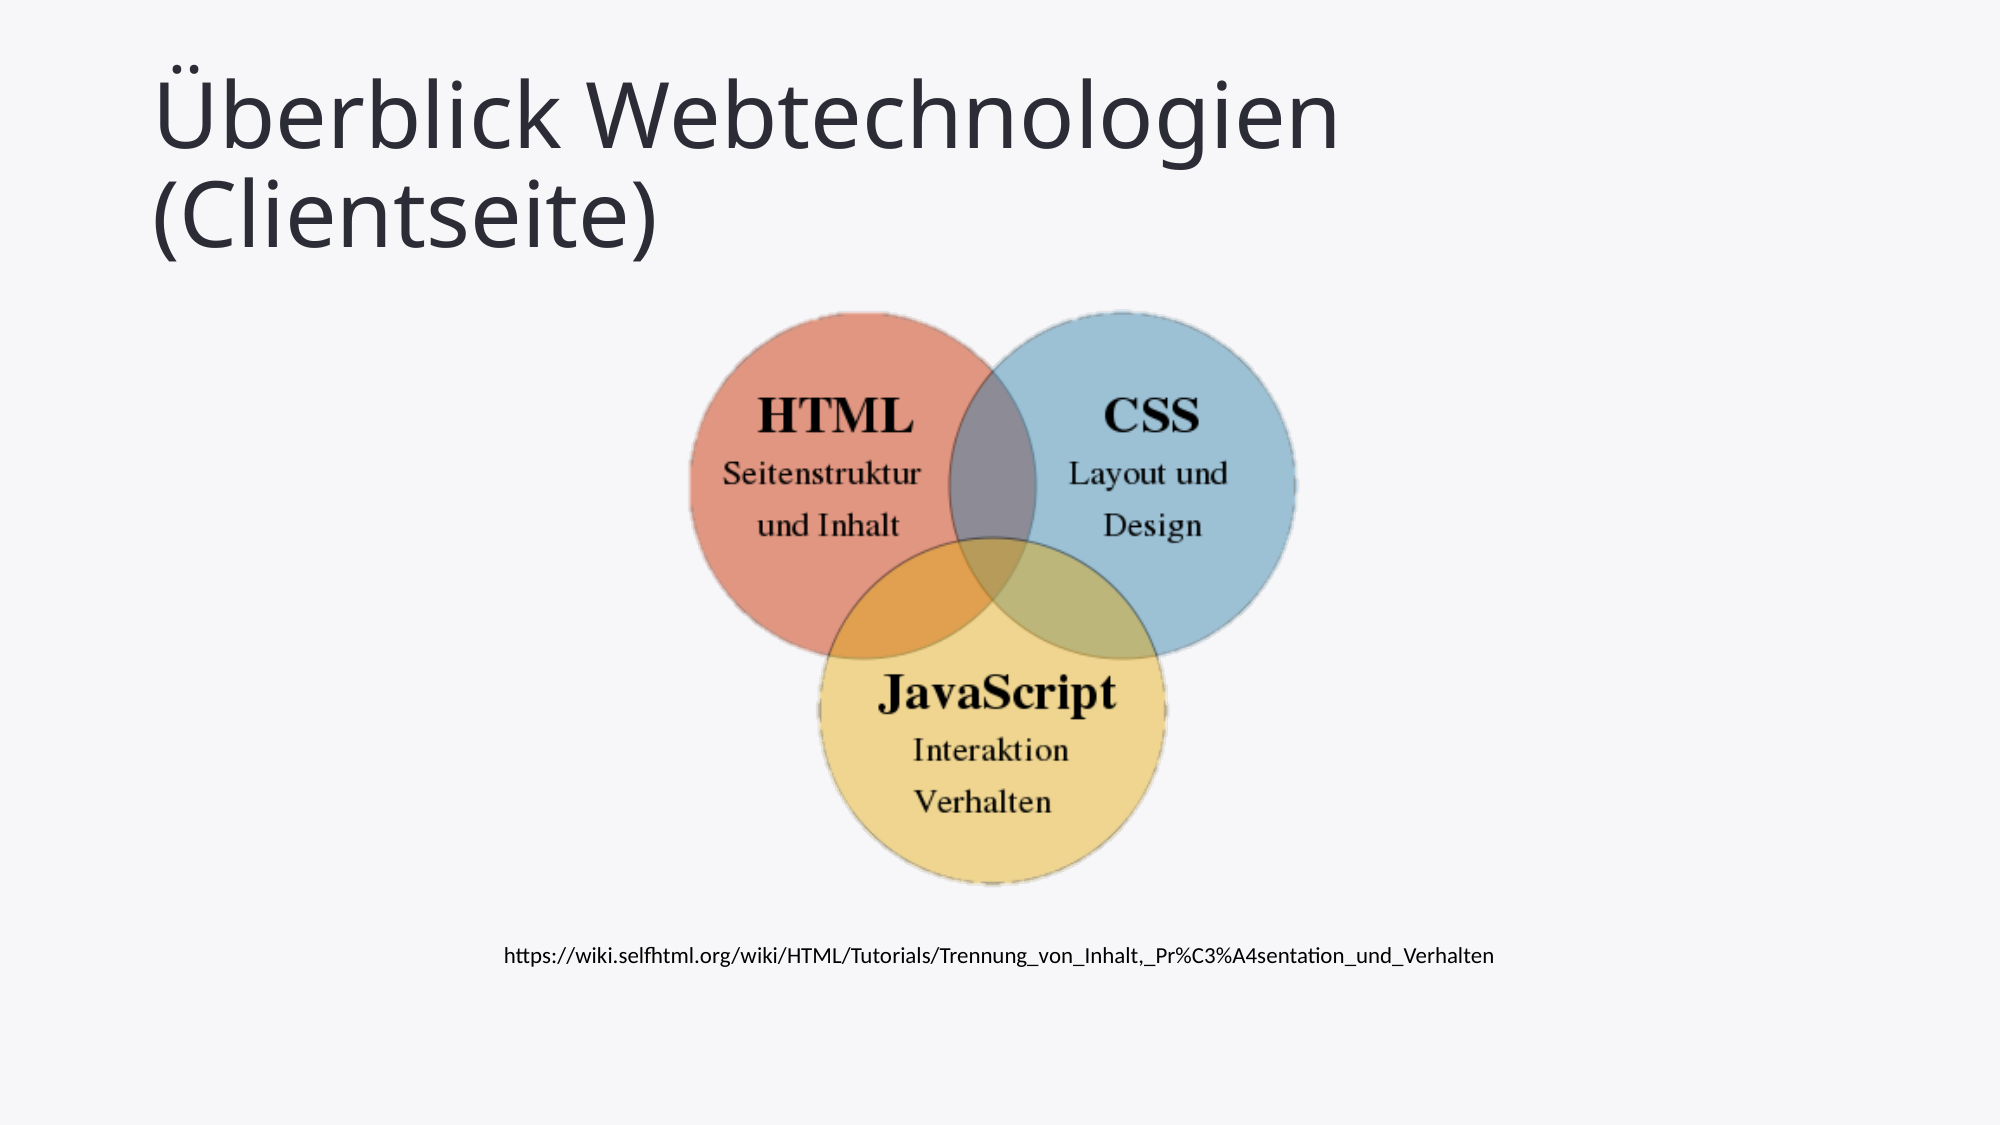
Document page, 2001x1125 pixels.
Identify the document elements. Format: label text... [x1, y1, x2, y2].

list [654, 277, 1346, 934]
text_box https://wiki.selfhtml.org/wiki/HTML/Tutorials/Trennung_von_Inhalt,_Pr%C3%A4sentation_und_Verhalten [489, 933, 1511, 976]
title Überblick Webtechnologien (Clientseite) [137, 59, 1863, 278]
